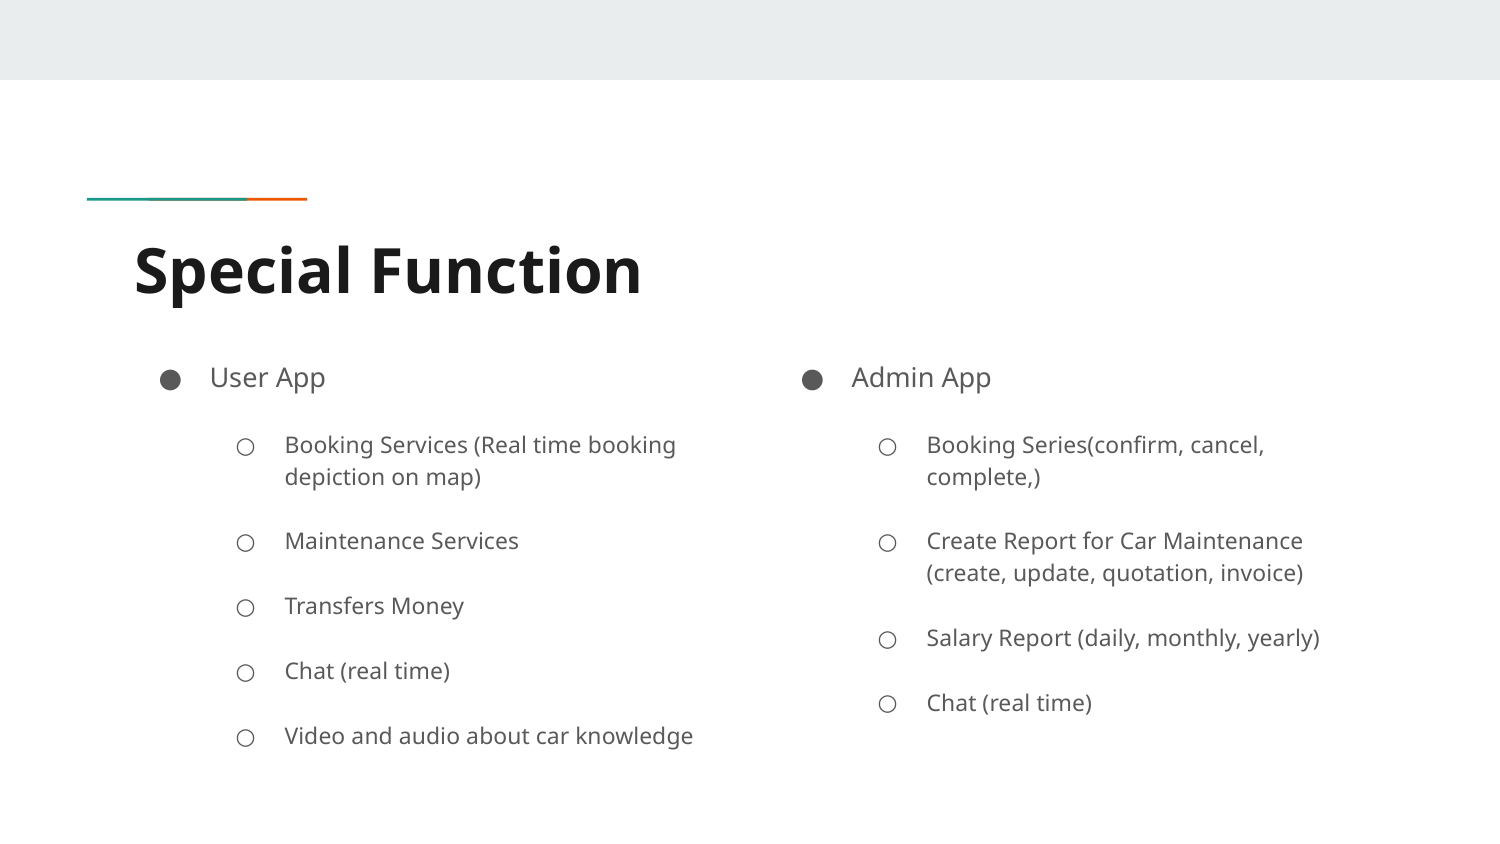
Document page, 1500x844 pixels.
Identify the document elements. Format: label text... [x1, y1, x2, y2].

list Admin App Booking Series(confirm, cancel, complete,) Create Report for Car Maintenance (create, update, quotation, invoice) Salary Report (daily, monthly, yearly) Chat (real time) [761, 341, 1381, 774]
title Special Function [119, 216, 1381, 305]
list User App Booking Services (Real time booking depiction on map) Maintenance Services Transfers Money Chat (real time) Video and audio about car knowledge [119, 341, 739, 774]
